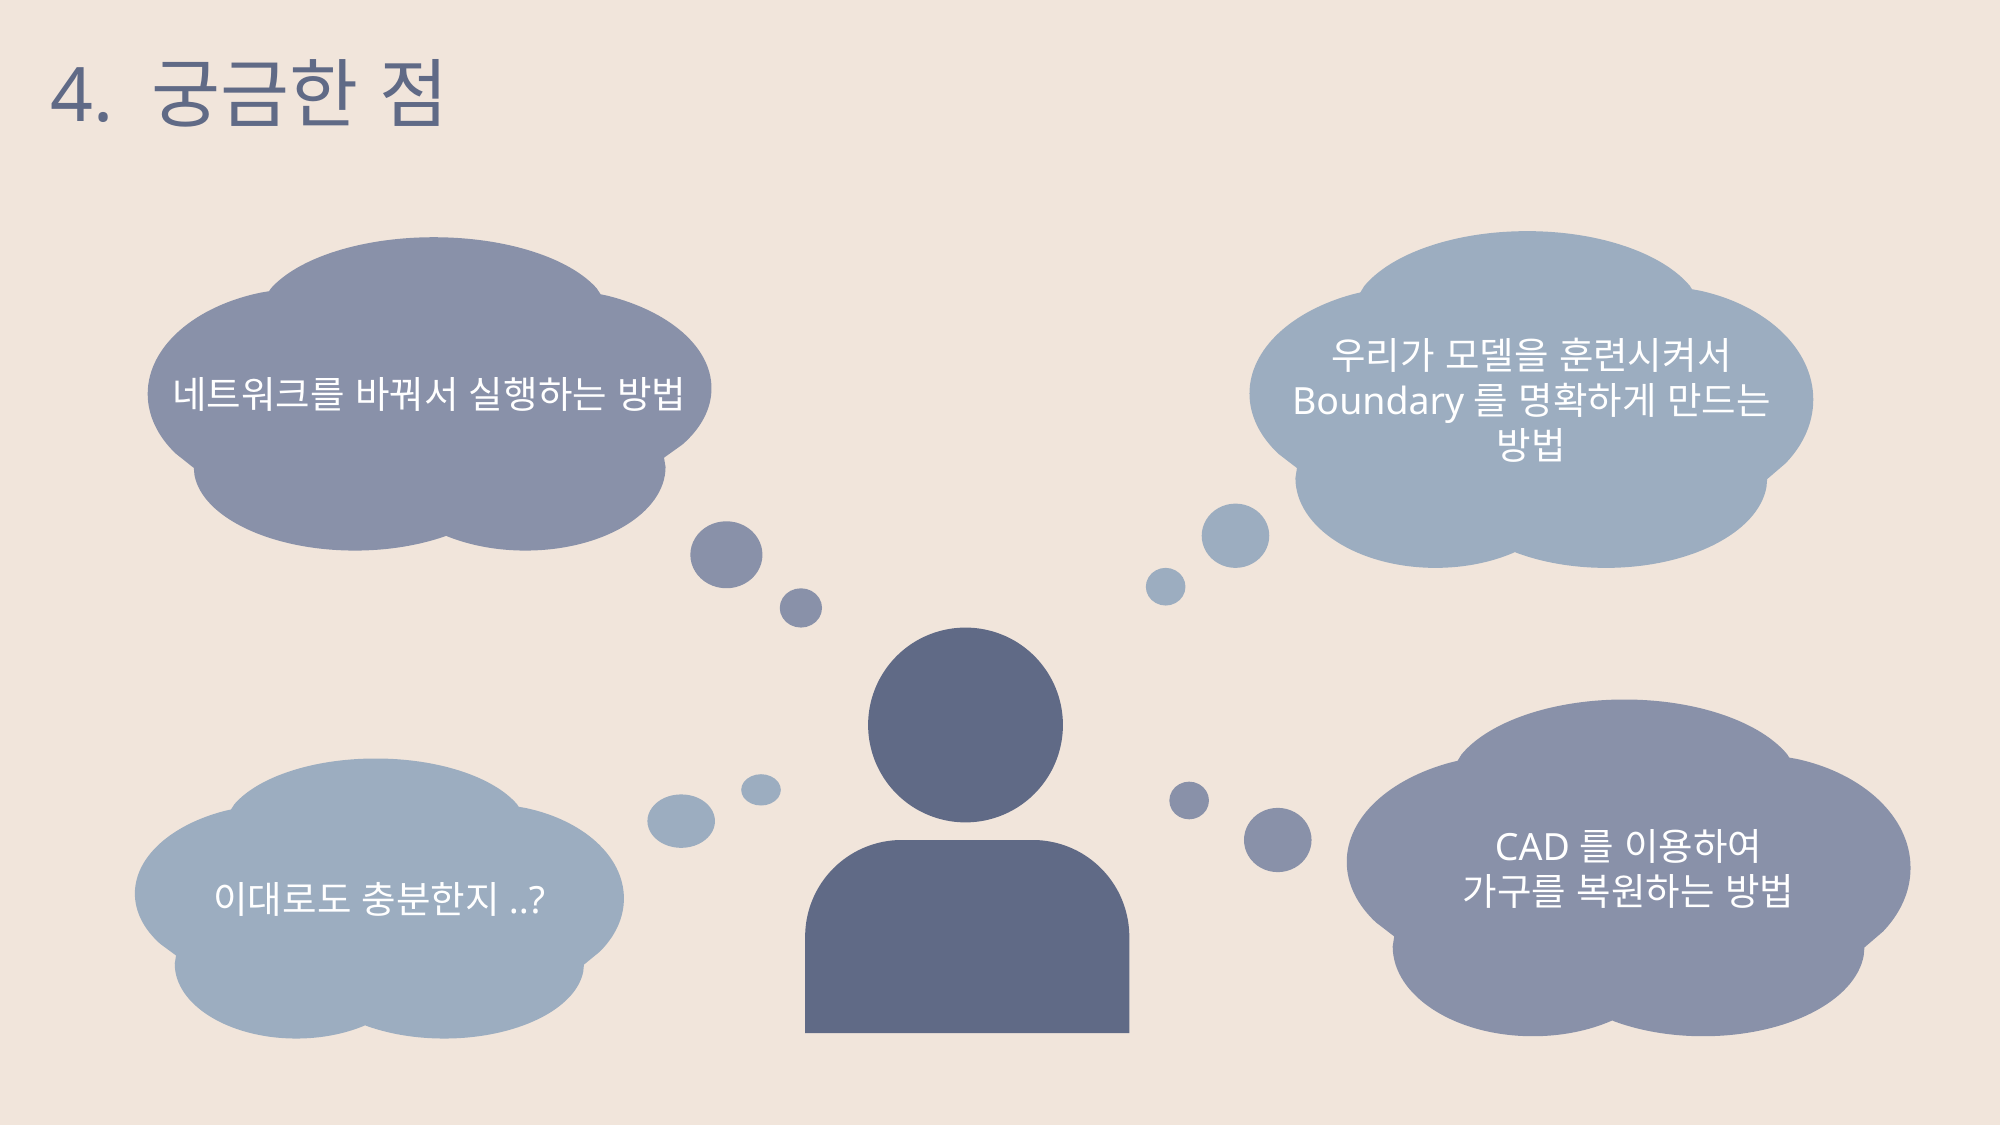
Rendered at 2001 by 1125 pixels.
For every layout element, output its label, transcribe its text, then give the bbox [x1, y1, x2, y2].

text_box 4. 궁금한 점 [35, 38, 1105, 144]
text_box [134, 758, 781, 1039]
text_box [1169, 699, 1911, 1037]
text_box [805, 627, 1130, 1034]
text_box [147, 237, 823, 628]
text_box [1145, 231, 1814, 606]
